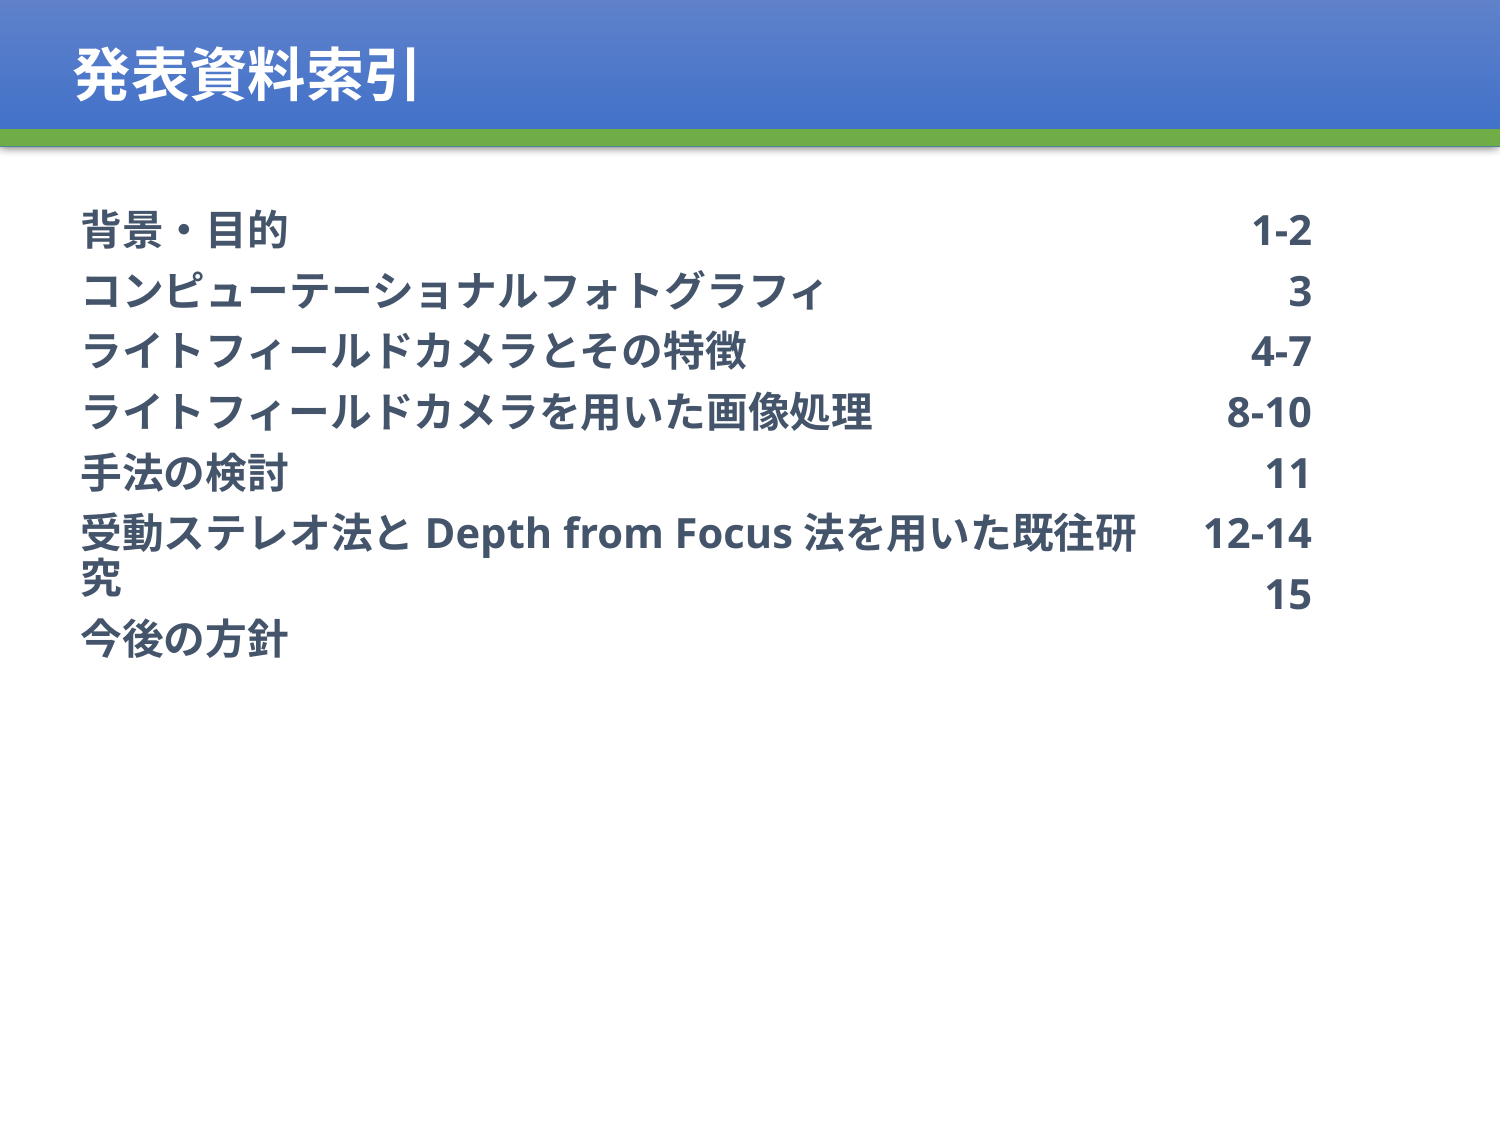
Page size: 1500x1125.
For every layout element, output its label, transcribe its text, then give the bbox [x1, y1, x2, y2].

text_box [65, 201, 1186, 1125]
text_box 発表資料索引 [0, 0, 1500, 128]
text_box 1-2 3 4-7 8-10 11 12-14 15 [1186, 201, 1328, 1125]
text_box [0, 128, 1500, 147]
